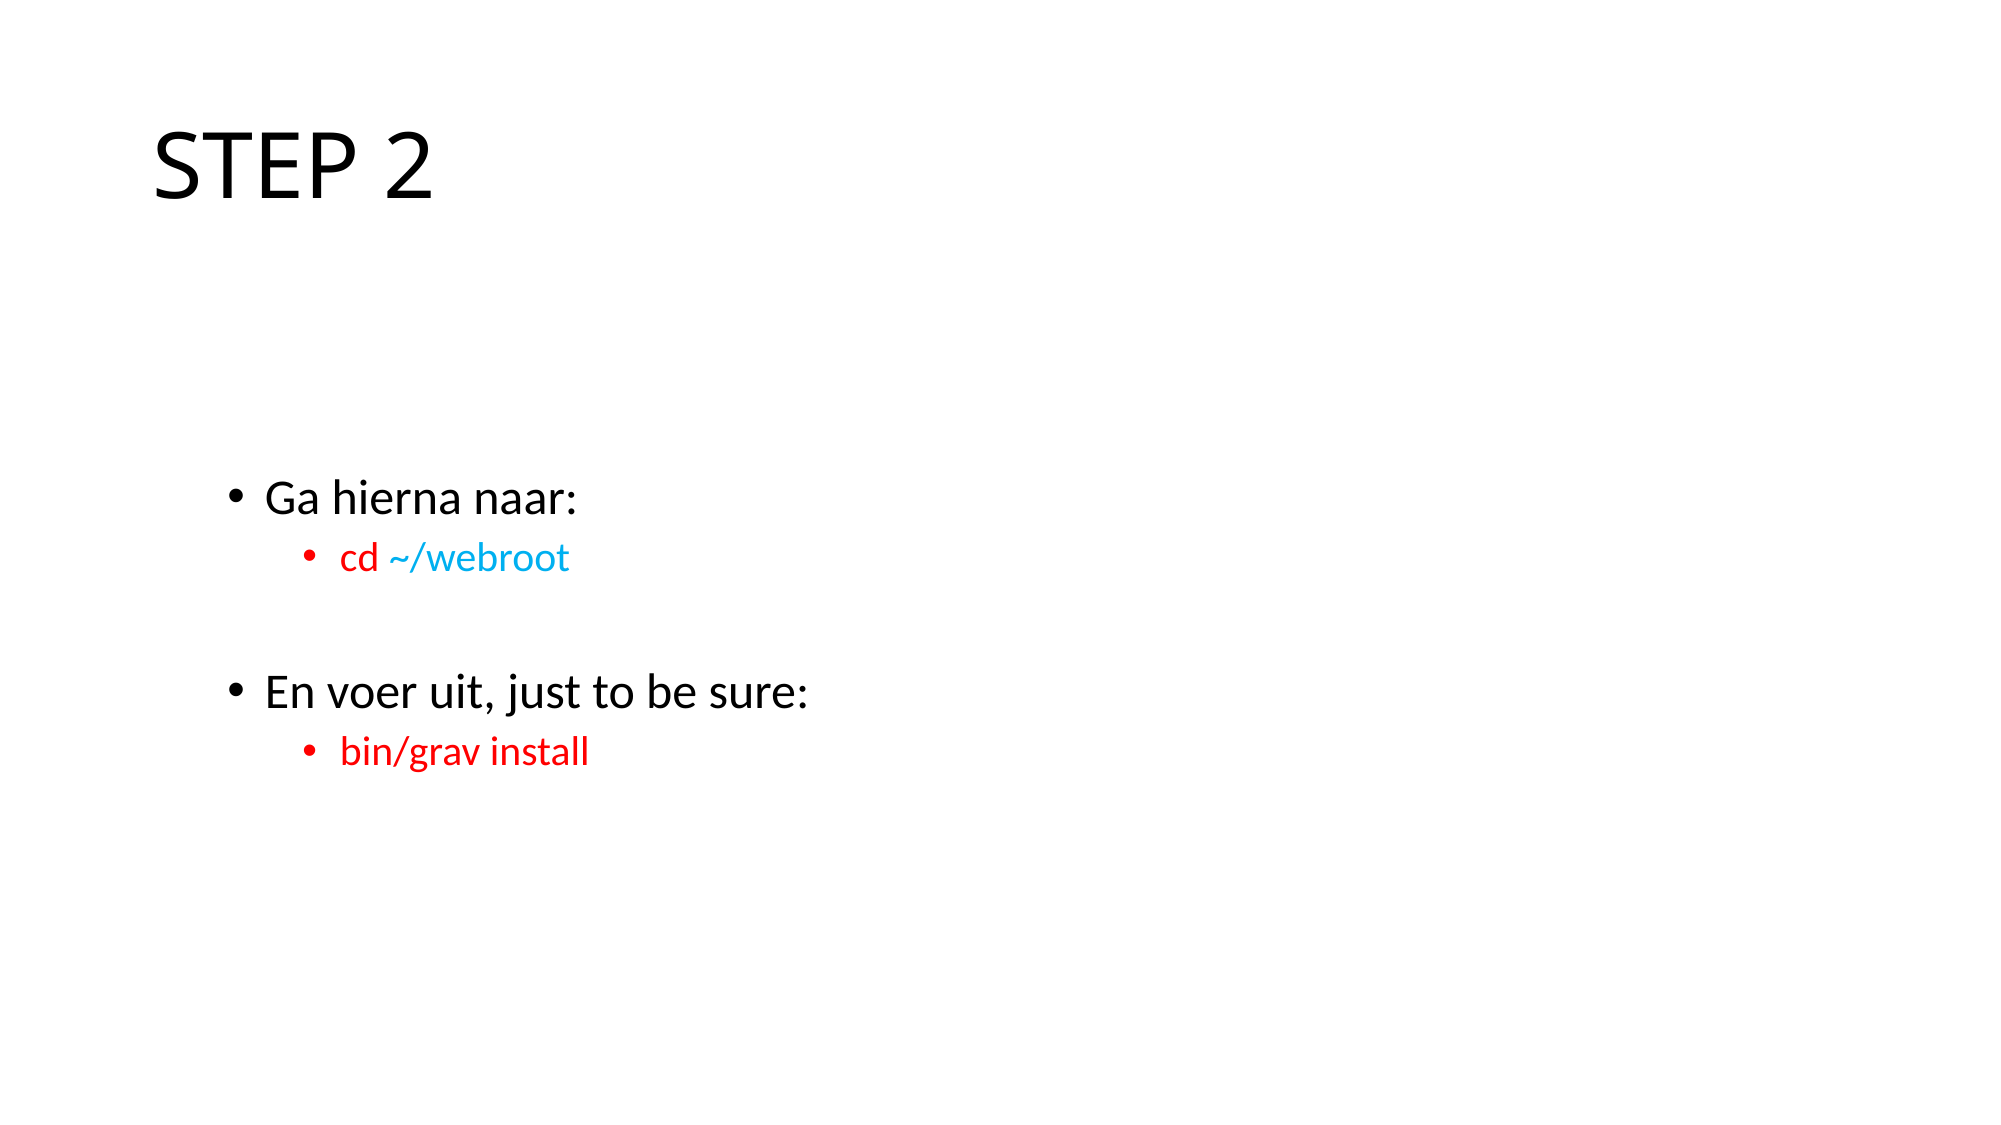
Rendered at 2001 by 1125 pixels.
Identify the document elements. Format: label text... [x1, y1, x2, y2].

list Ga hierna naar: cd ~/webroot En voer uit, just to be sure: bin/grav install [137, 299, 1863, 1014]
title STEP 2 [137, 59, 1863, 278]
